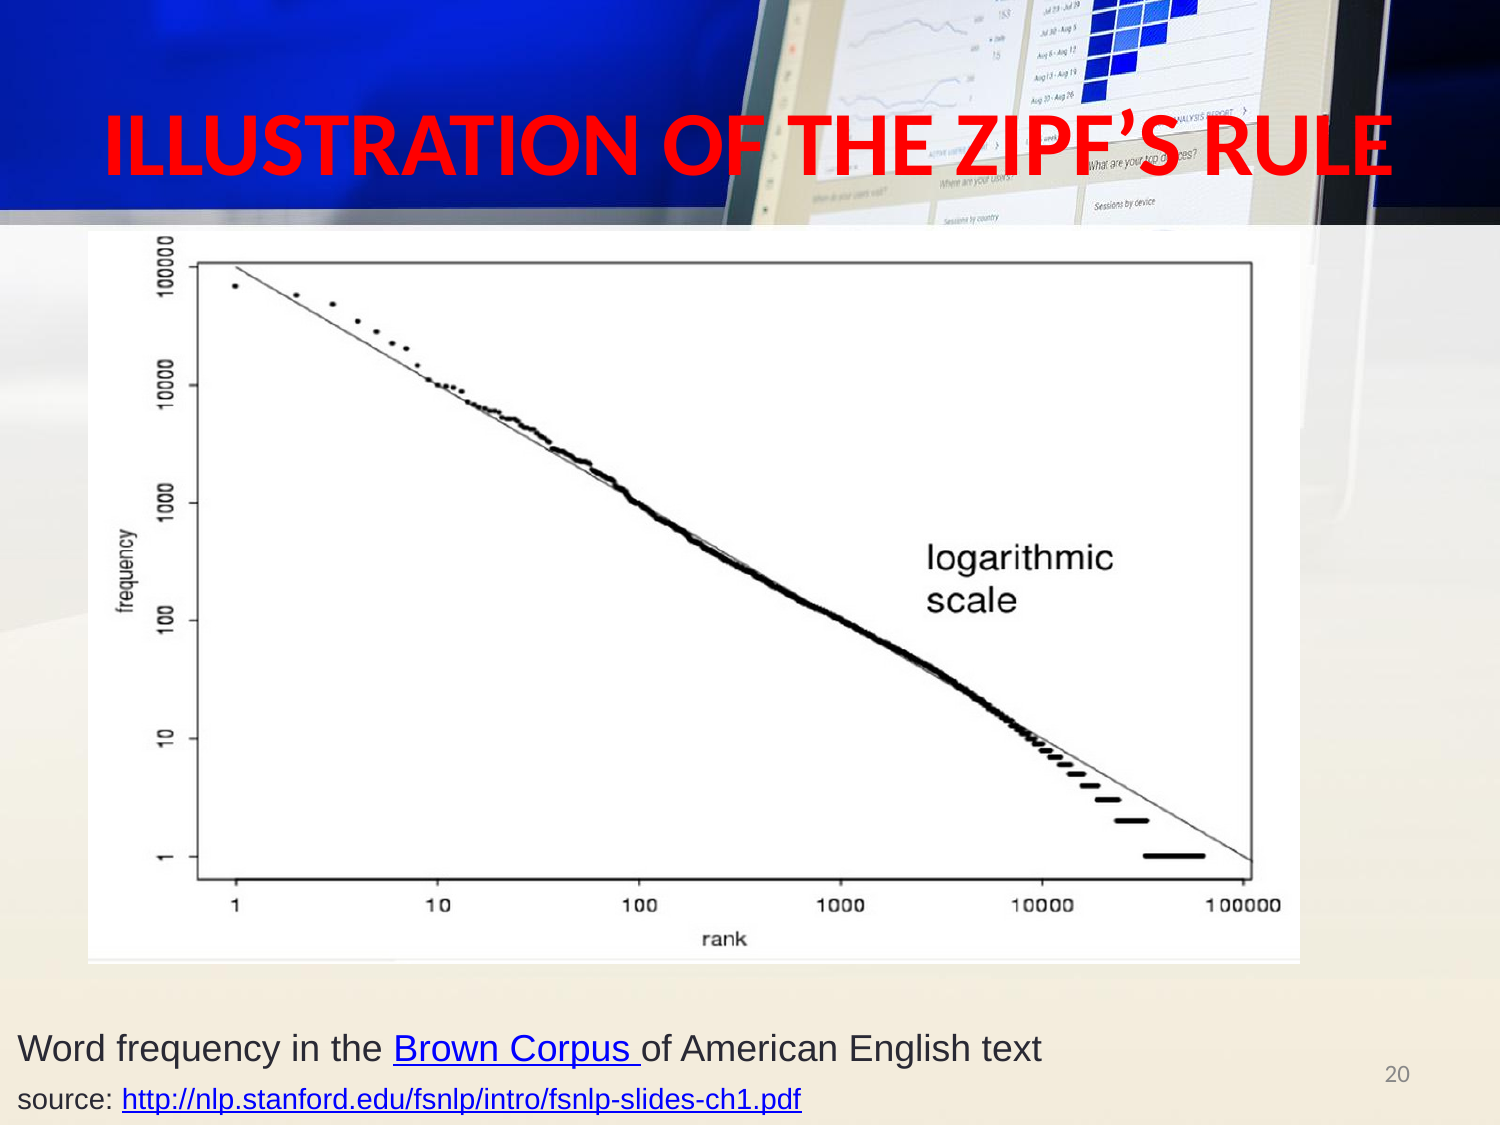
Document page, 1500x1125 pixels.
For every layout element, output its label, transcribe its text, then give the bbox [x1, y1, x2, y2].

picture [0, 0, 1500, 1125]
slide_number ‹#› [1074, 1042, 1425, 1103]
text_box Word frequency in the Brown Corpus of American English text source: http://nlp.stanford.edu/fsnlp/intro/fsnlp-slides-ch1.pdf [15, 1007, 1047, 1116]
title ILLUSTRATION OF THE ZIPF’S RULE [75, 45, 1425, 233]
